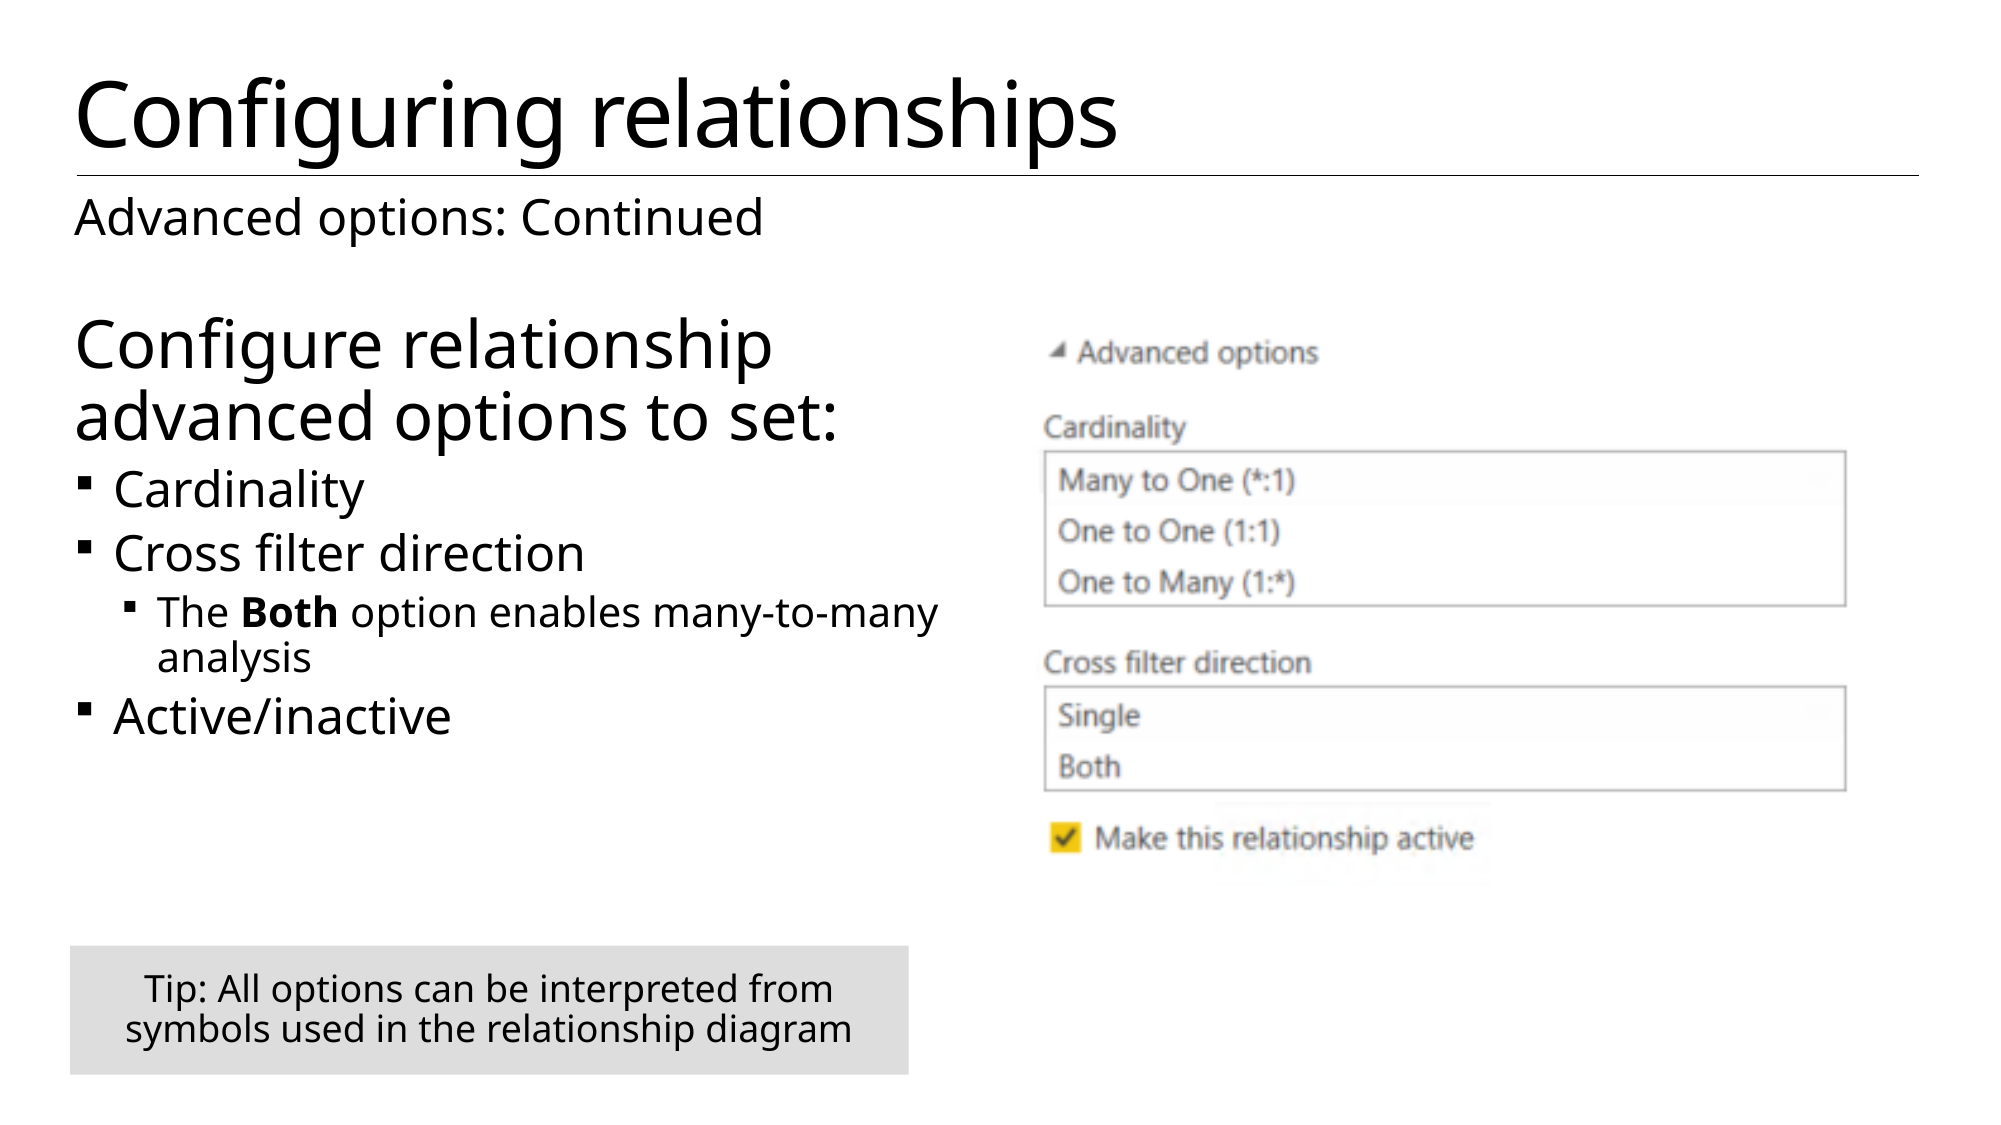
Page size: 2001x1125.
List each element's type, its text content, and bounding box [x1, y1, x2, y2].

text_box Tip: All options can be interpreted from symbols used in the relationship diagram [70, 945, 909, 1075]
list Advanced options: Continued [44, 191, 1957, 247]
list Configure relationship advanced options to set: Cardinality Cross filter direction The Both option enables many-to-many analysis Active/inactive [44, 287, 1007, 1125]
title Configuring relationships [44, 59, 1957, 178]
picture [1031, 317, 1850, 886]
